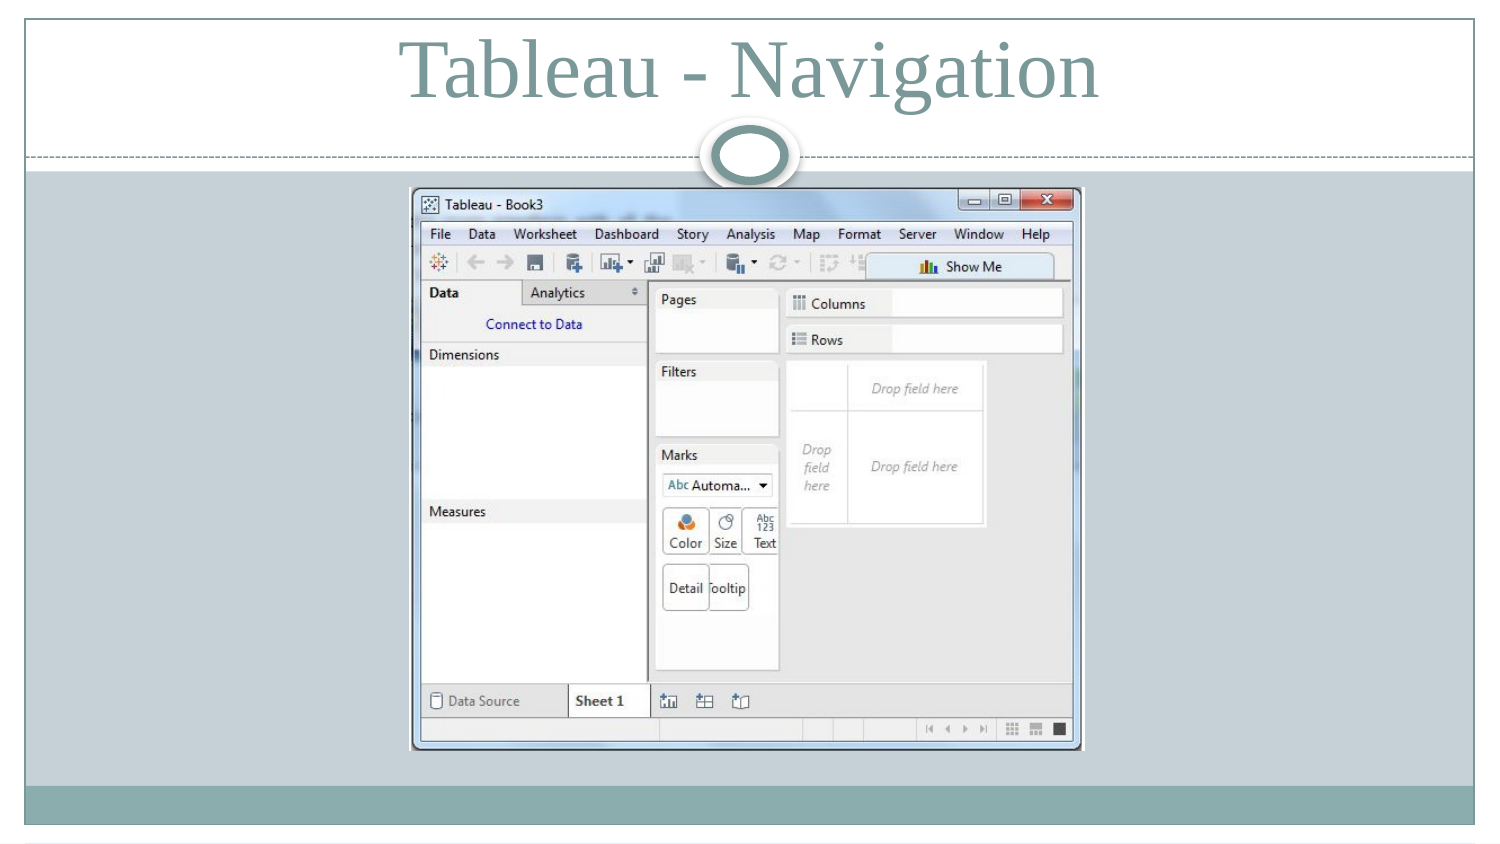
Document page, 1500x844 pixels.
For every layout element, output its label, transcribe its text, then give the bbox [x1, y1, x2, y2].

title Tableau - Navigation [49, 28, 1450, 122]
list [409, 187, 1085, 751]
